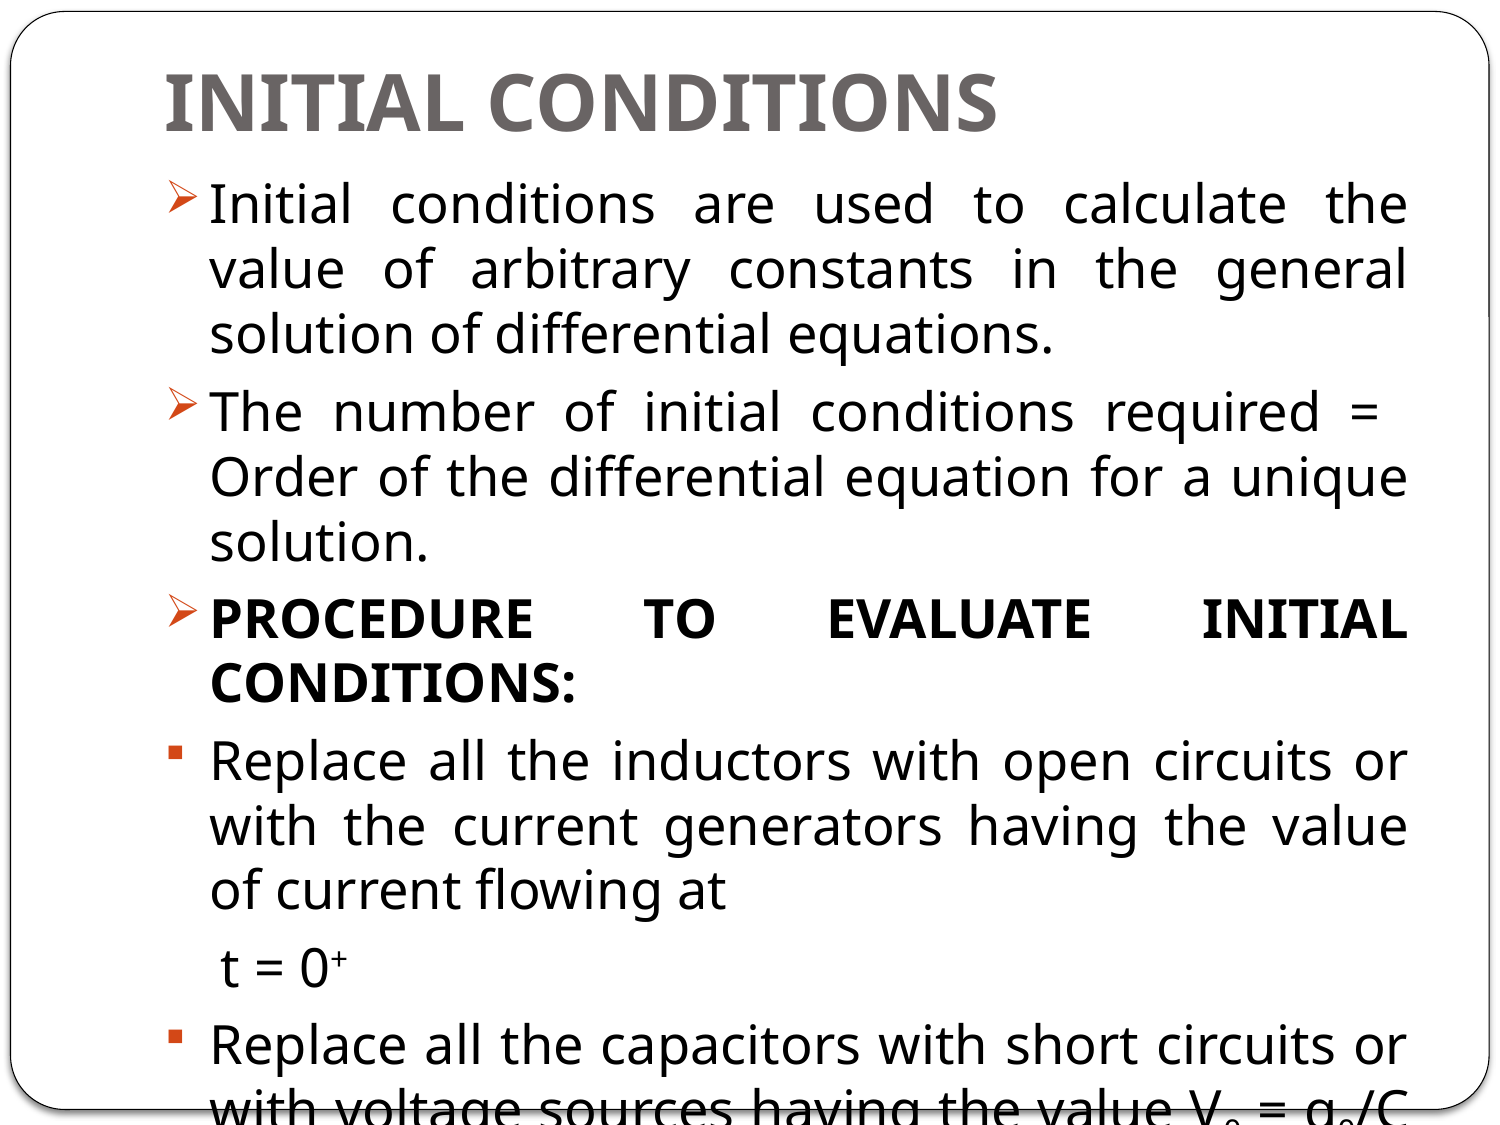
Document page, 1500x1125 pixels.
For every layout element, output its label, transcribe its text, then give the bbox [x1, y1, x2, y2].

title INITIAL CONDITIONS [150, 45, 1425, 162]
list Initial conditions are used to calculate the value of arbitrary constants in the general solution of differential equations. The number of initial conditions required = Order of the differential equation for a unique solution. PROCEDURE TO EVALUATE INITIAL CONDITIONS: Replace all the inductors with open circuits or with the current generators having the value of current flowing at t = 0+ Replace all the capacitors with short circuits or with voltage sources having the value V0 = q0/C if there is an initial charge, q0. Resistors are left in the network without change. [150, 162, 1425, 1038]
